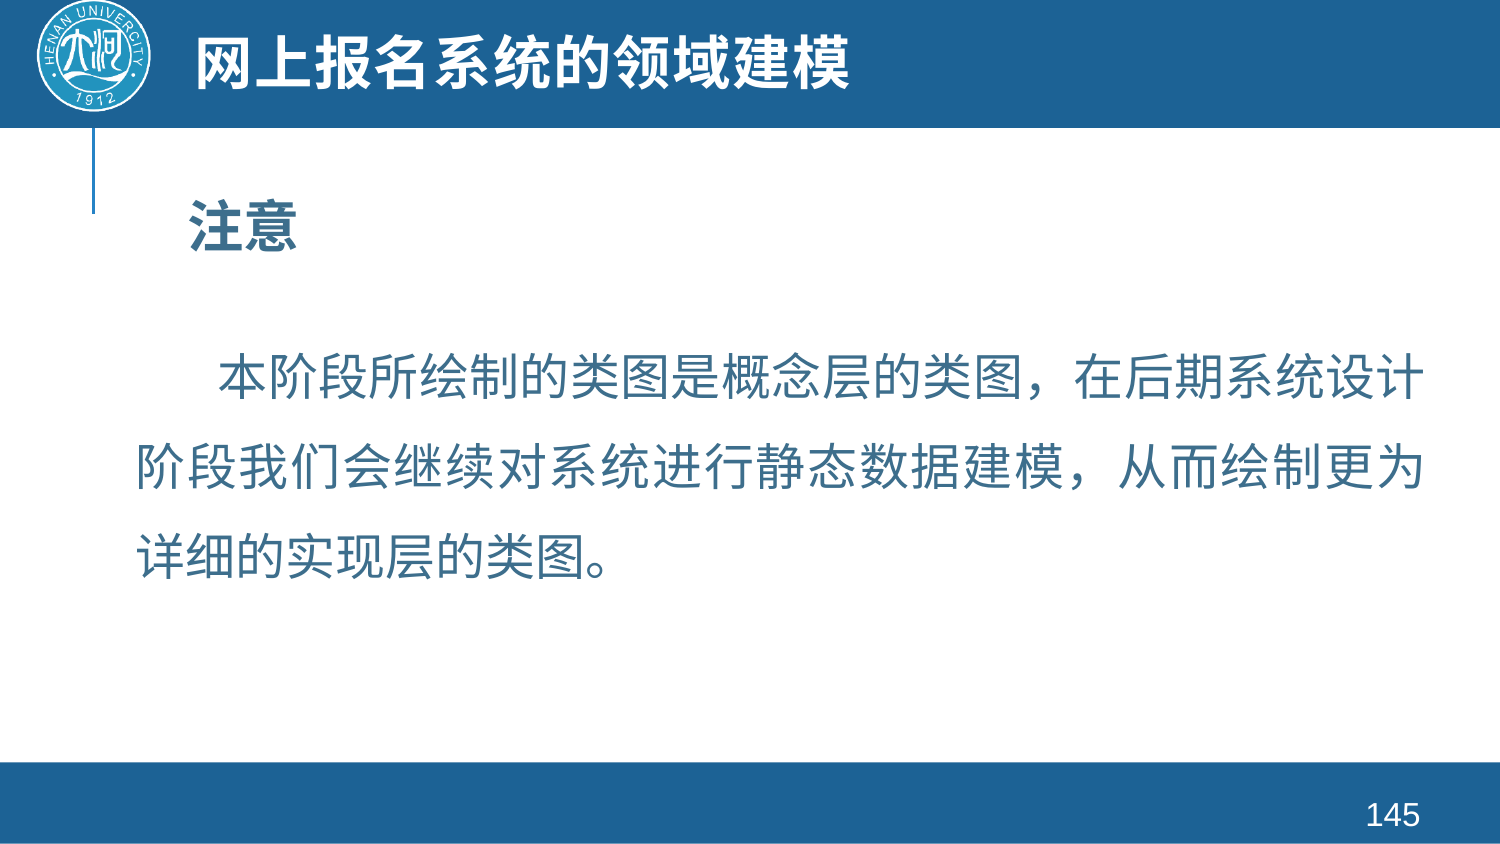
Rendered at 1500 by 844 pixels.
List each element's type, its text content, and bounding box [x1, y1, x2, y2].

list 注意 [179, 162, 1029, 283]
slide_number 145 [1333, 796, 1454, 830]
title 网上报名系统的领域建模 [179, 0, 1454, 136]
list 本阶段所绘制的类图是概念层的类图，在后期系统设计阶段我们会继续对系统进行静态数据建模，从而绘制更为详细的实现层的类图。 [127, 308, 1434, 741]
